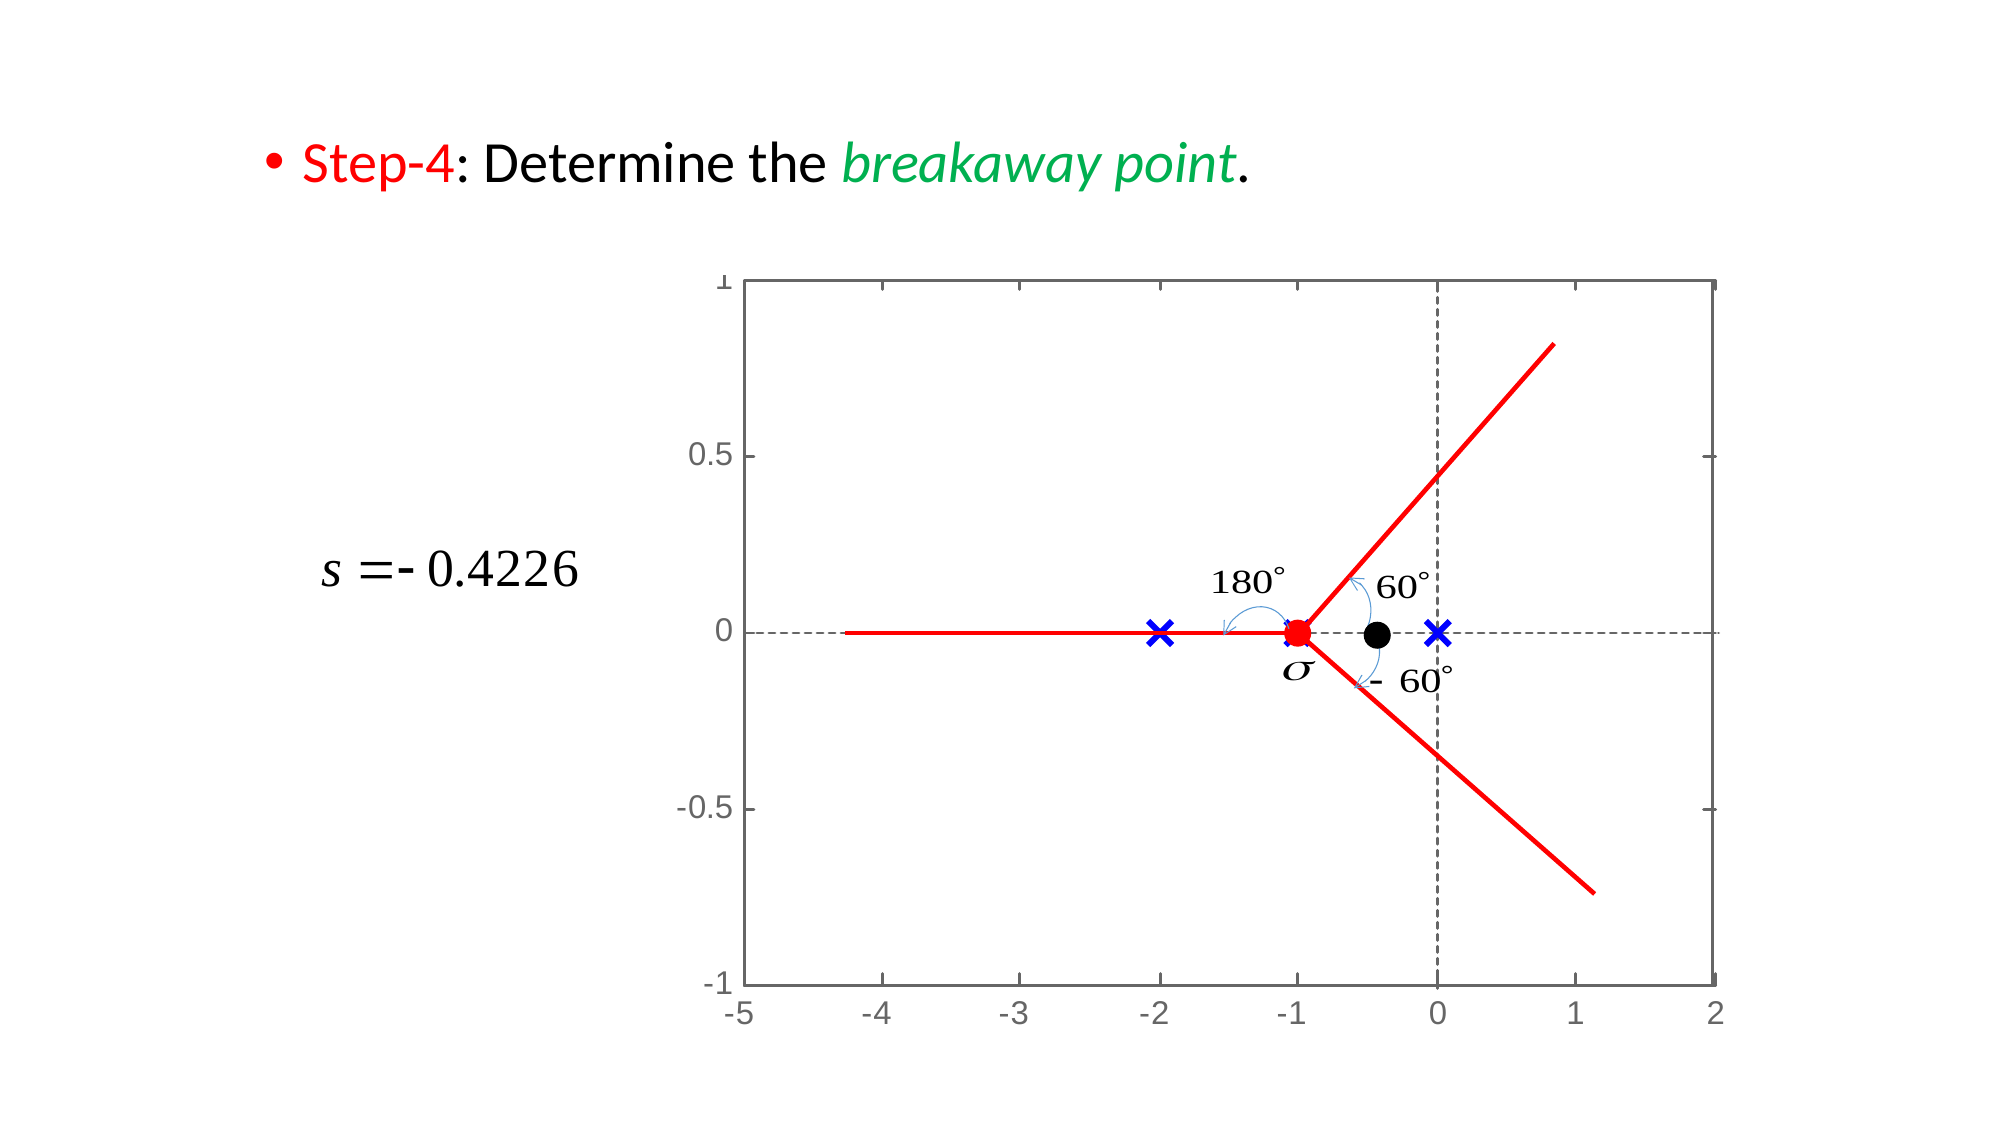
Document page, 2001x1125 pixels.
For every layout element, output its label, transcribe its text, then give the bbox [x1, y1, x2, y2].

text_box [1297, 654, 1302, 691]
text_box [312, 537, 586, 600]
list Step-4: Determine the breakaway point. [249, 125, 1713, 1050]
picture [670, 274, 1725, 1043]
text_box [1302, 626, 1595, 895]
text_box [845, 562, 1297, 691]
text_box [1297, 343, 1555, 652]
